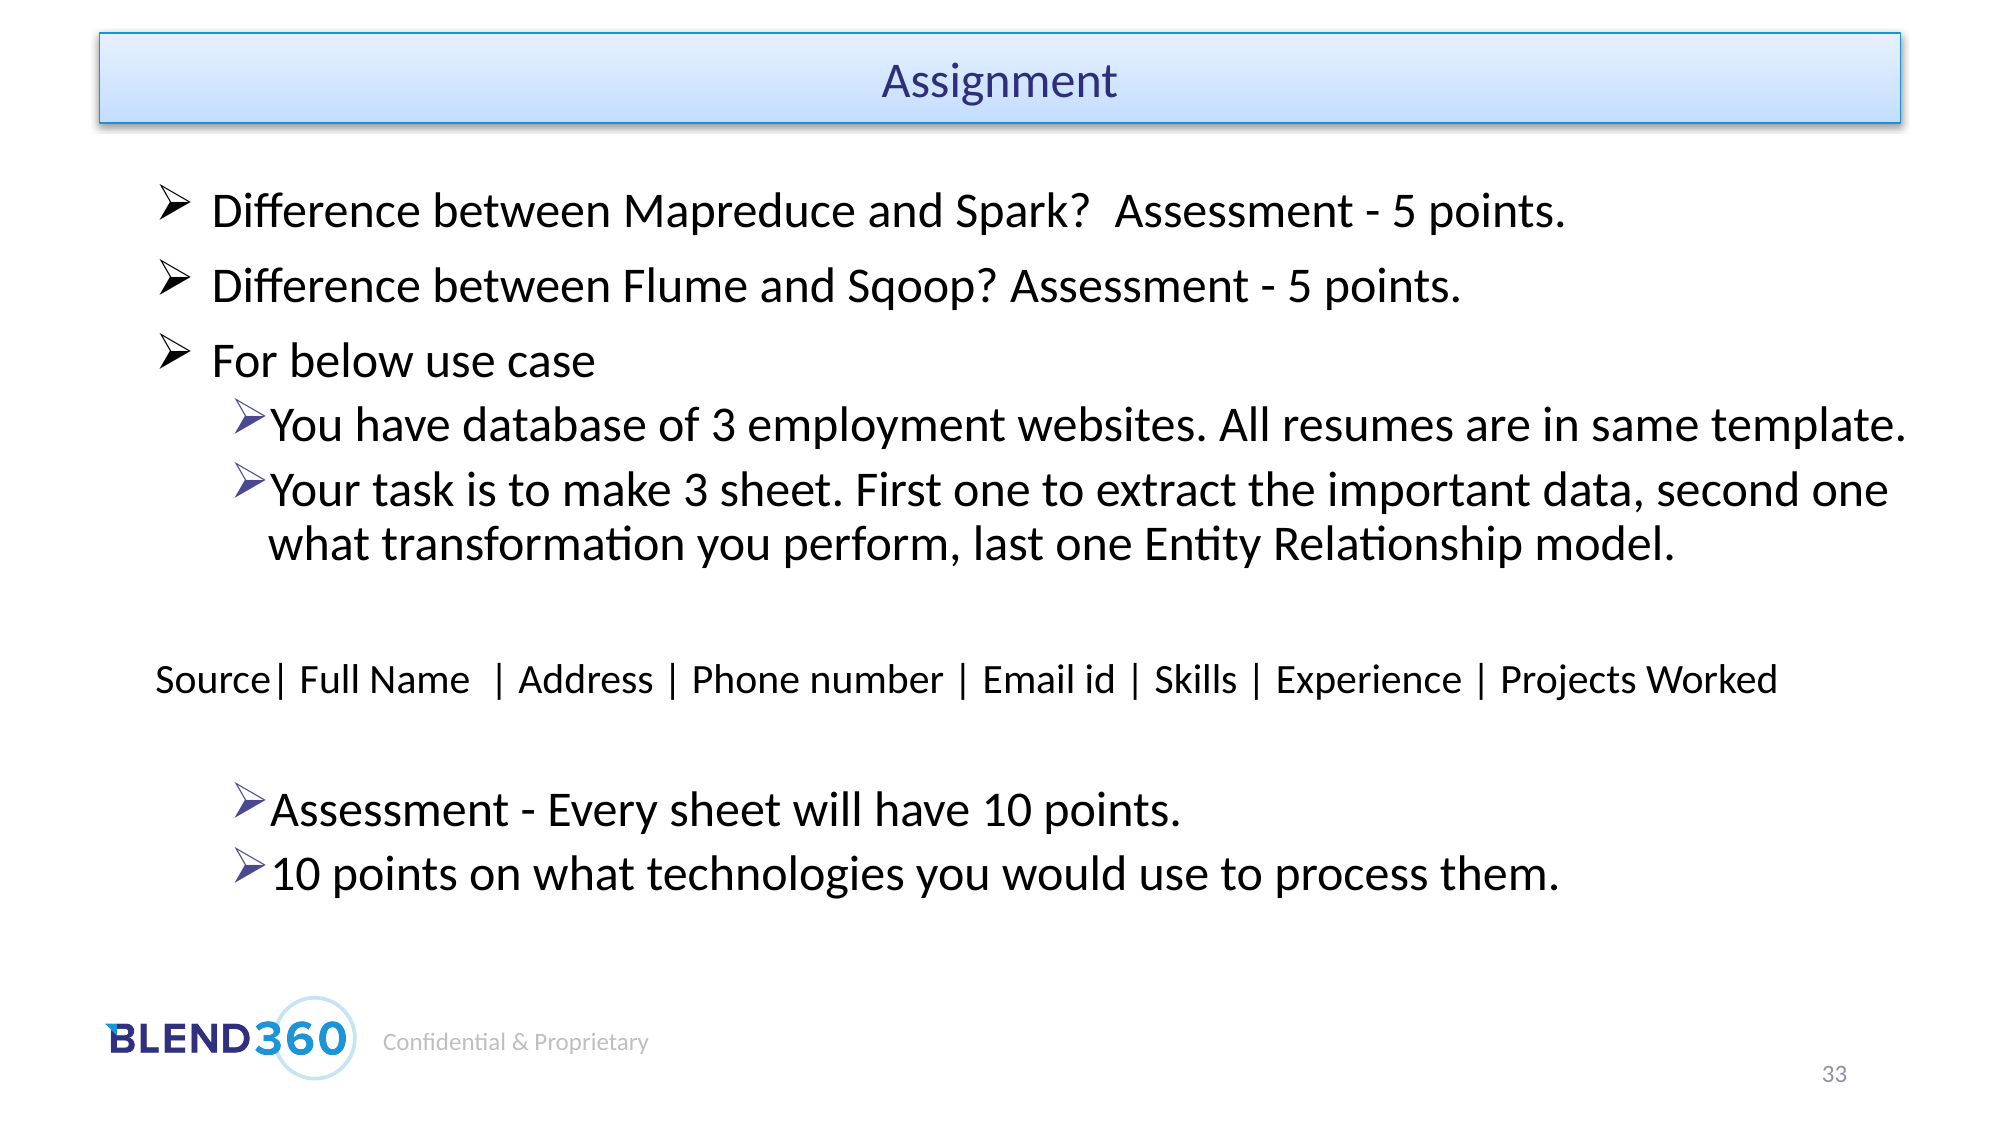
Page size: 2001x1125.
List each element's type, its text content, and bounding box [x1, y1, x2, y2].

list Difference between Mapreduce and Spark? Assessment - 5 points. Difference between Flume and Sqoop? Assessment - 5 points. For below use case You have database of 3 employment websites. All resumes are in same template. Your task is to make 3 sheet. First one to extract the important data, second one what transformation you perform, last one Entity Relationship model. Source| Full Name | Address | Phone number | Email id | Skills | Experience | Projects Worked Assessment - Every sheet will have 10 points. 10 points on what technologies you would use to process them. [140, 177, 1942, 956]
picture [99, 988, 363, 1088]
text_box Assignment [99, 32, 1901, 124]
slide_number 33 [1412, 1042, 1863, 1103]
